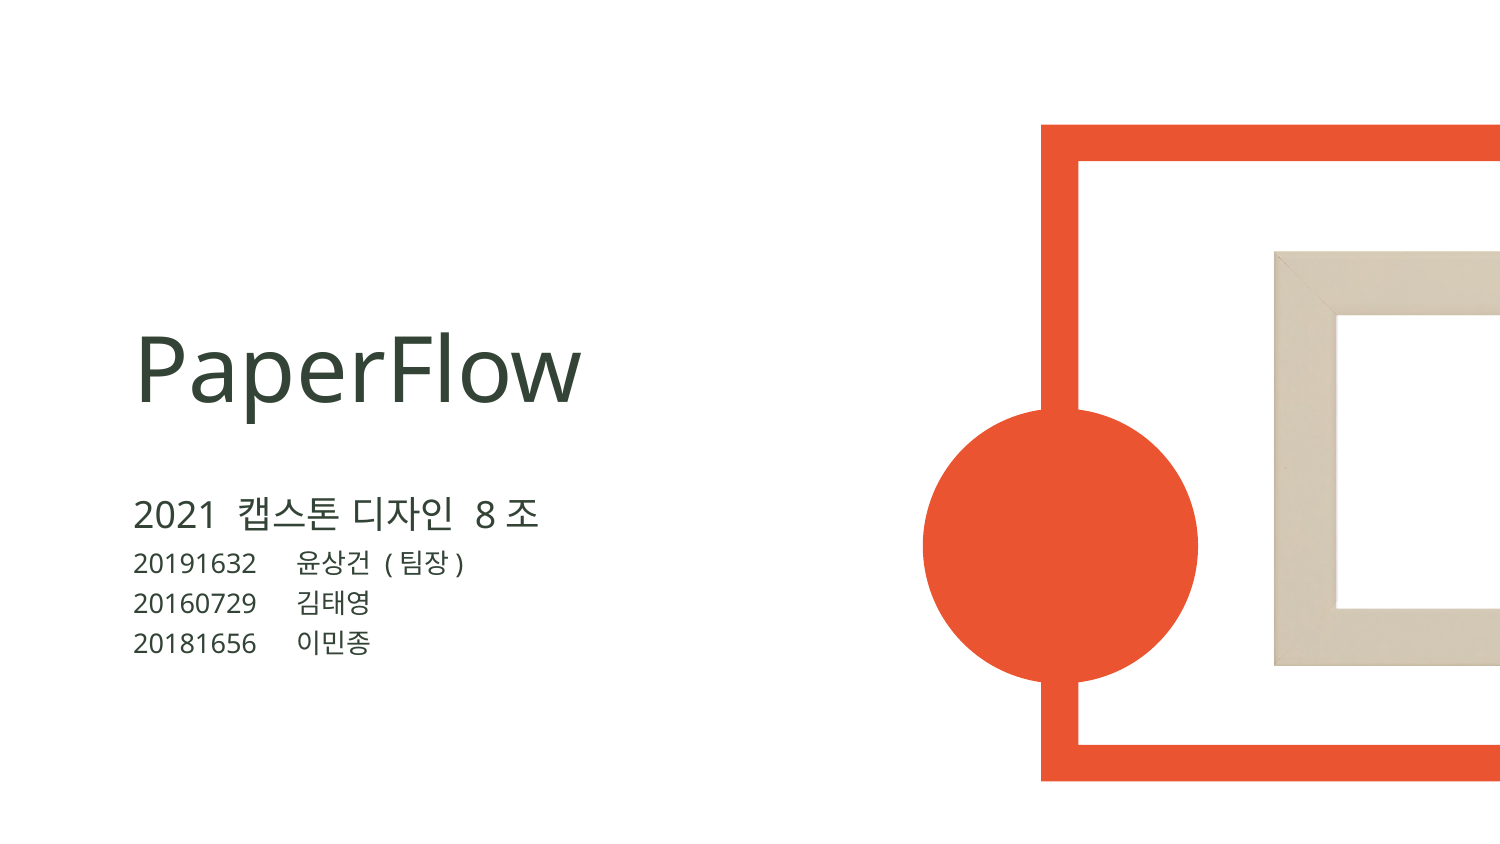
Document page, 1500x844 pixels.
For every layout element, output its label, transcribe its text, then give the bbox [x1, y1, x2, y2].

subtitle 20191632 윤상건 (팀장) 20160729 김태영 20181656 이민종 [118, 553, 664, 782]
title PaperFlow [118, 156, 987, 437]
picture [1273, 249, 1500, 666]
subtitle 2021 캡스톤 디자인 8조 [118, 476, 731, 607]
